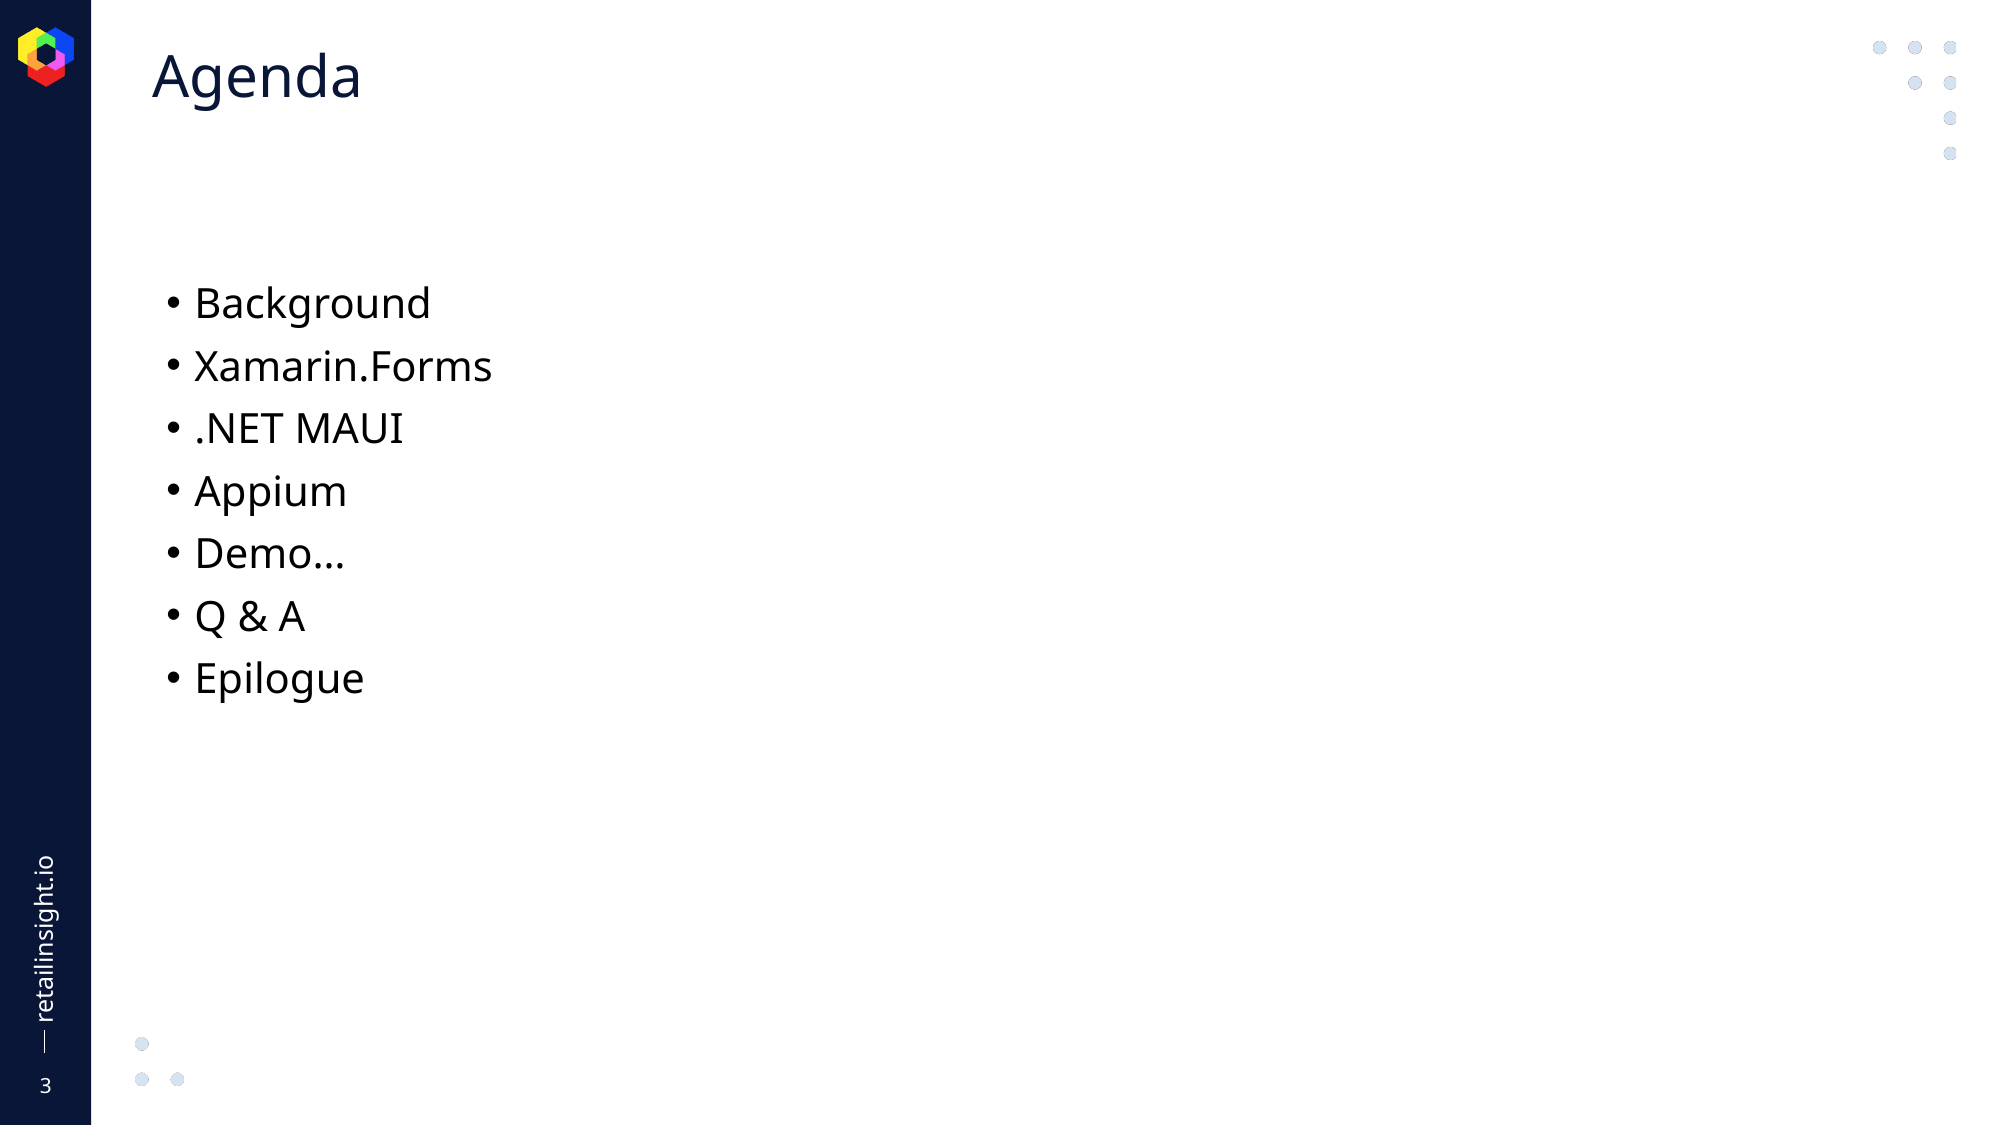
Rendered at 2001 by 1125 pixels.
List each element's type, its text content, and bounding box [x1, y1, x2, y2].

text_box Background Xamarin.Forms .NET MAUI Appium Demo… Q & A Epilogue [151, 269, 1892, 976]
picture [135, 1037, 184, 1086]
picture [1873, 41, 1957, 160]
picture [18, 27, 74, 87]
title Agenda [137, 39, 1773, 131]
slide_number 3 [0, 1056, 92, 1117]
